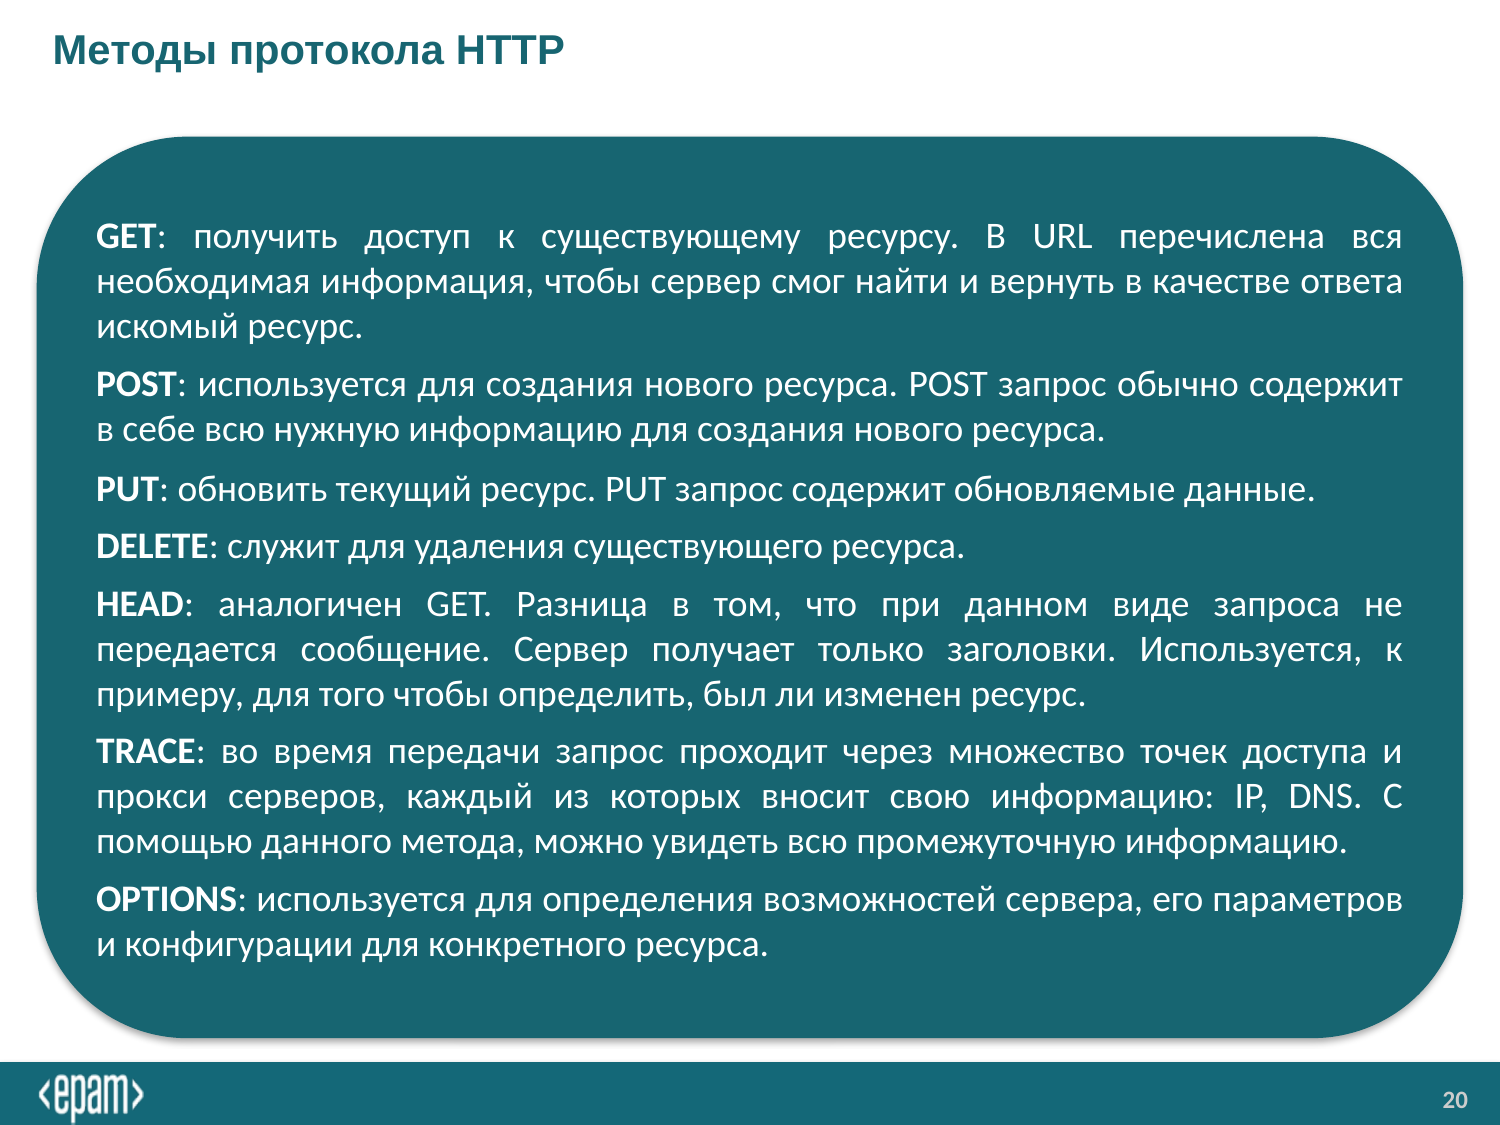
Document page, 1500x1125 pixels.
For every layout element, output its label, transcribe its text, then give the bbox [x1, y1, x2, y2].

title Методы протокола HTTP [0, 0, 1500, 95]
text_box GET: получить доступ к существующему ресурсу. В URL перечислена вся необходимая информация, чтобы сервер смог найти и вернуть в качестве ответа искомый ресурс. POST: используется для создания нового ресурса. POST запрос обычно содержит в себе всю нужную информацию для создания нового ресурса. PUT: обновить текущий ресурс. PUT запрос содержит обновляемые данные. DELETE: служит для удаления существующего ресурса. HEAD: аналогичен GET. Разница в том, что при данном виде запроса не передается сообщение. Сервер получает только заголовки. Используется, к примеру, для того чтобы определить, был ли изменен ресурс. TRACE: во время передачи запрос проходит через множество точек доступа и прокси серверов, каждый из которых вносит свою информацию: IP, DNS. С помощью данного метода, можно увидеть всю промежуточную информацию. OPTIONS: используется для определения возможностей сервера, его параметров и конфигурации для конкретного ресурса. [36, 136, 1464, 1039]
picture [38, 1074, 144, 1125]
